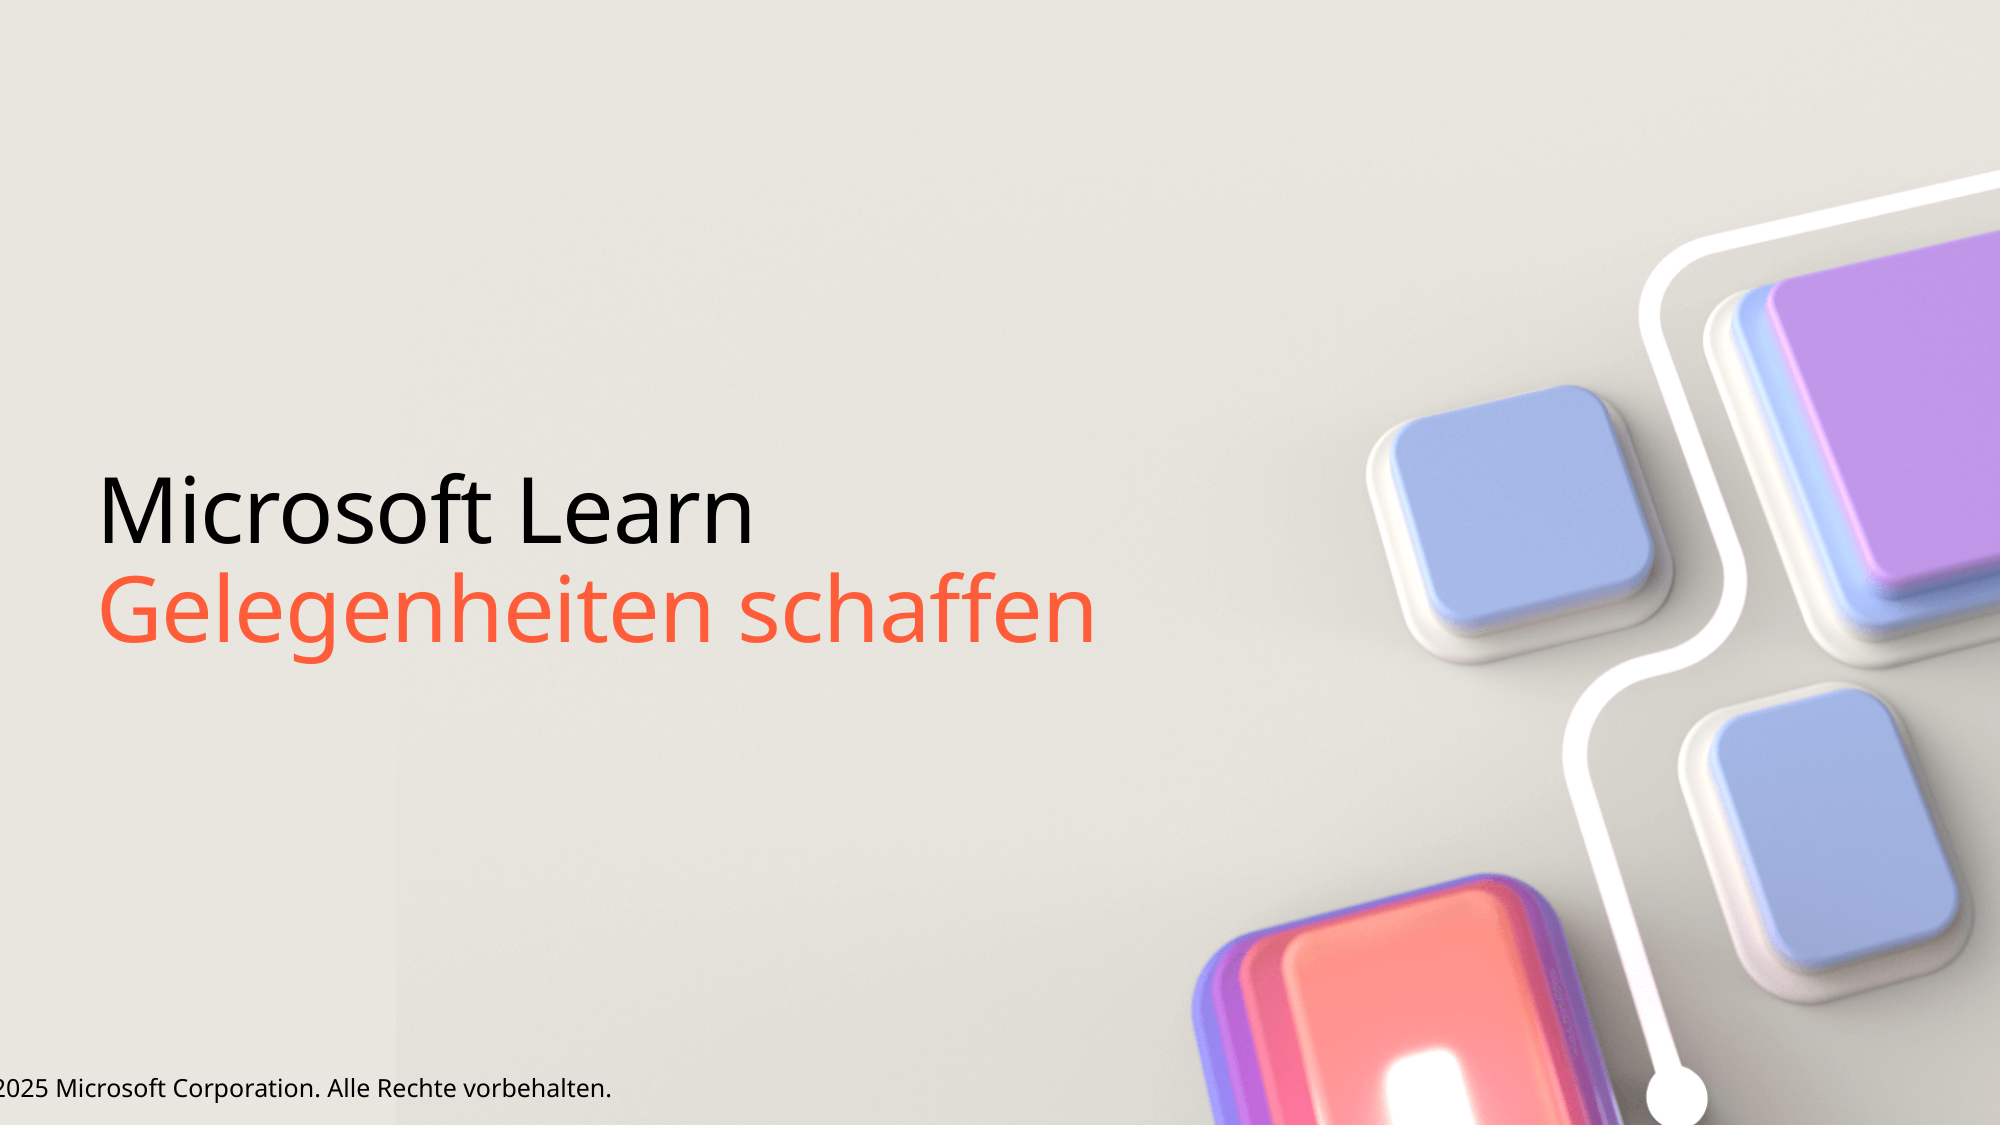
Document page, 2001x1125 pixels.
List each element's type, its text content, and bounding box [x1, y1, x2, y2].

picture [396, 0, 2000, 1125]
title Microsoft Learn Gelegenheiten schaffen [96, 464, 1162, 663]
text_box © 2025 Microsoft Corporation. Alle Rechte vorbehalten. [0, 1072, 614, 1103]
